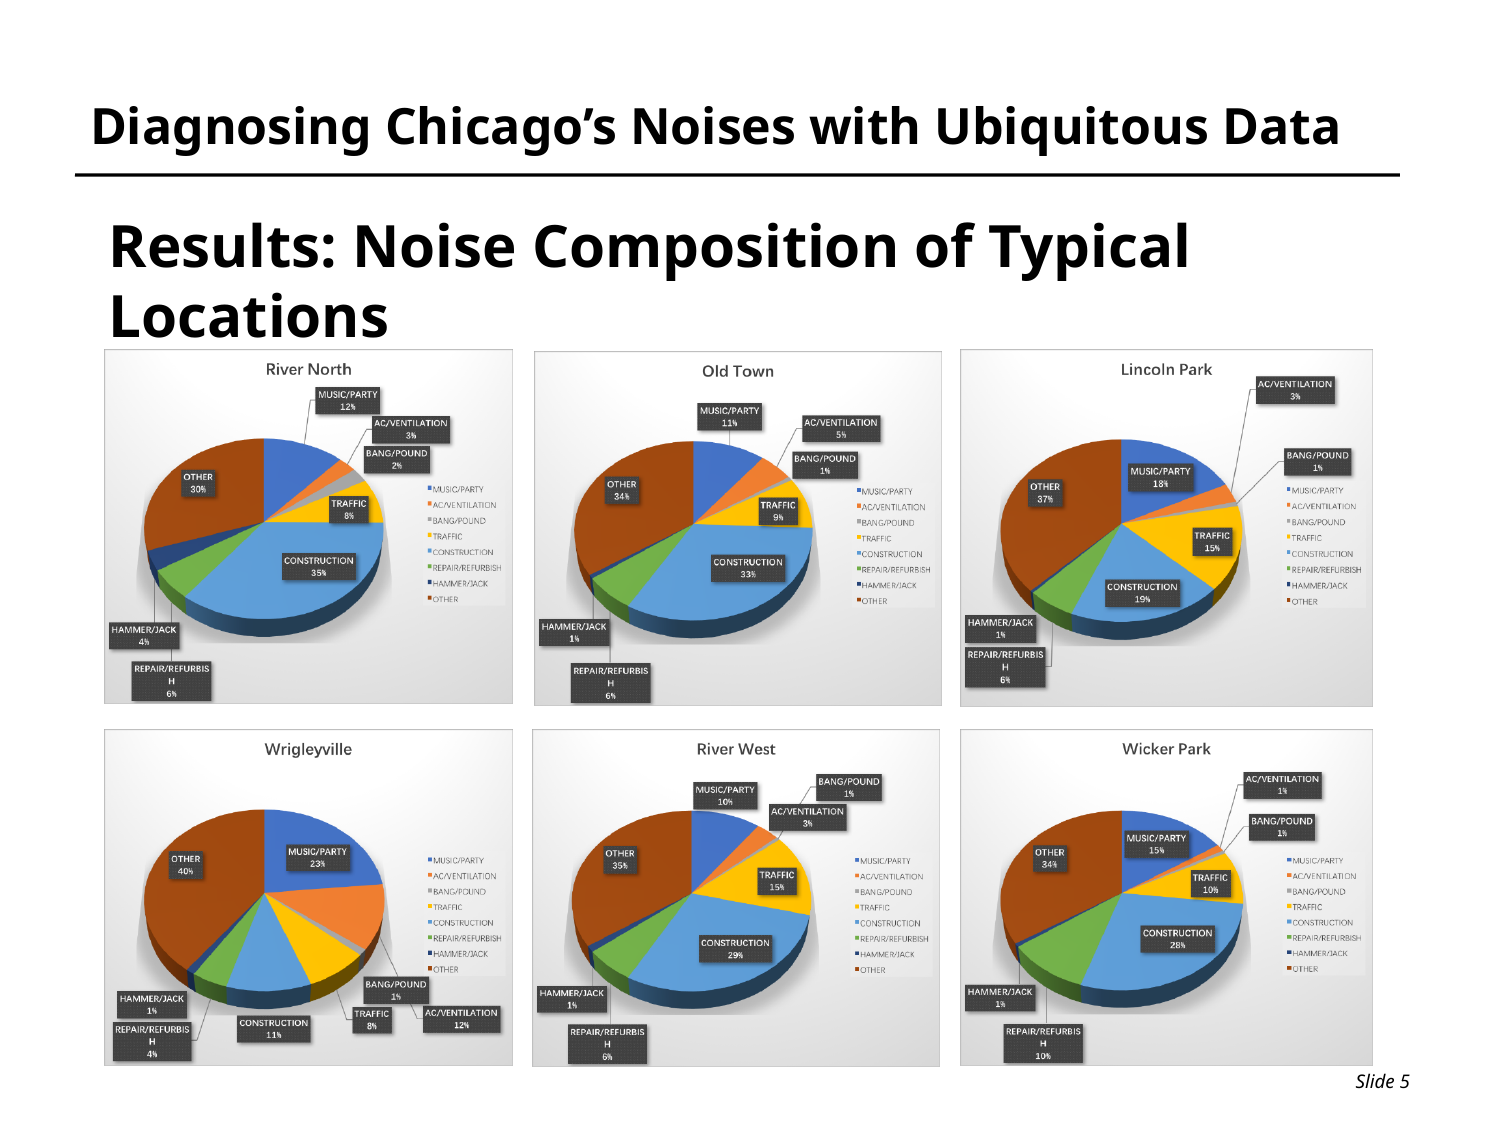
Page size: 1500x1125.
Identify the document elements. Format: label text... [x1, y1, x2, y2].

picture [532, 729, 940, 1067]
list Results: Noise Composition of Typical Locations [93, 185, 1371, 1063]
picture [534, 350, 942, 706]
picture [103, 729, 513, 1066]
slide_number Slide 5 [1074, 1062, 1425, 1100]
picture [960, 348, 1374, 707]
title Diagnosing Chicago’s Noises with Ubiquitous Data [75, 45, 1425, 163]
picture [960, 729, 1374, 1066]
picture [103, 348, 513, 705]
